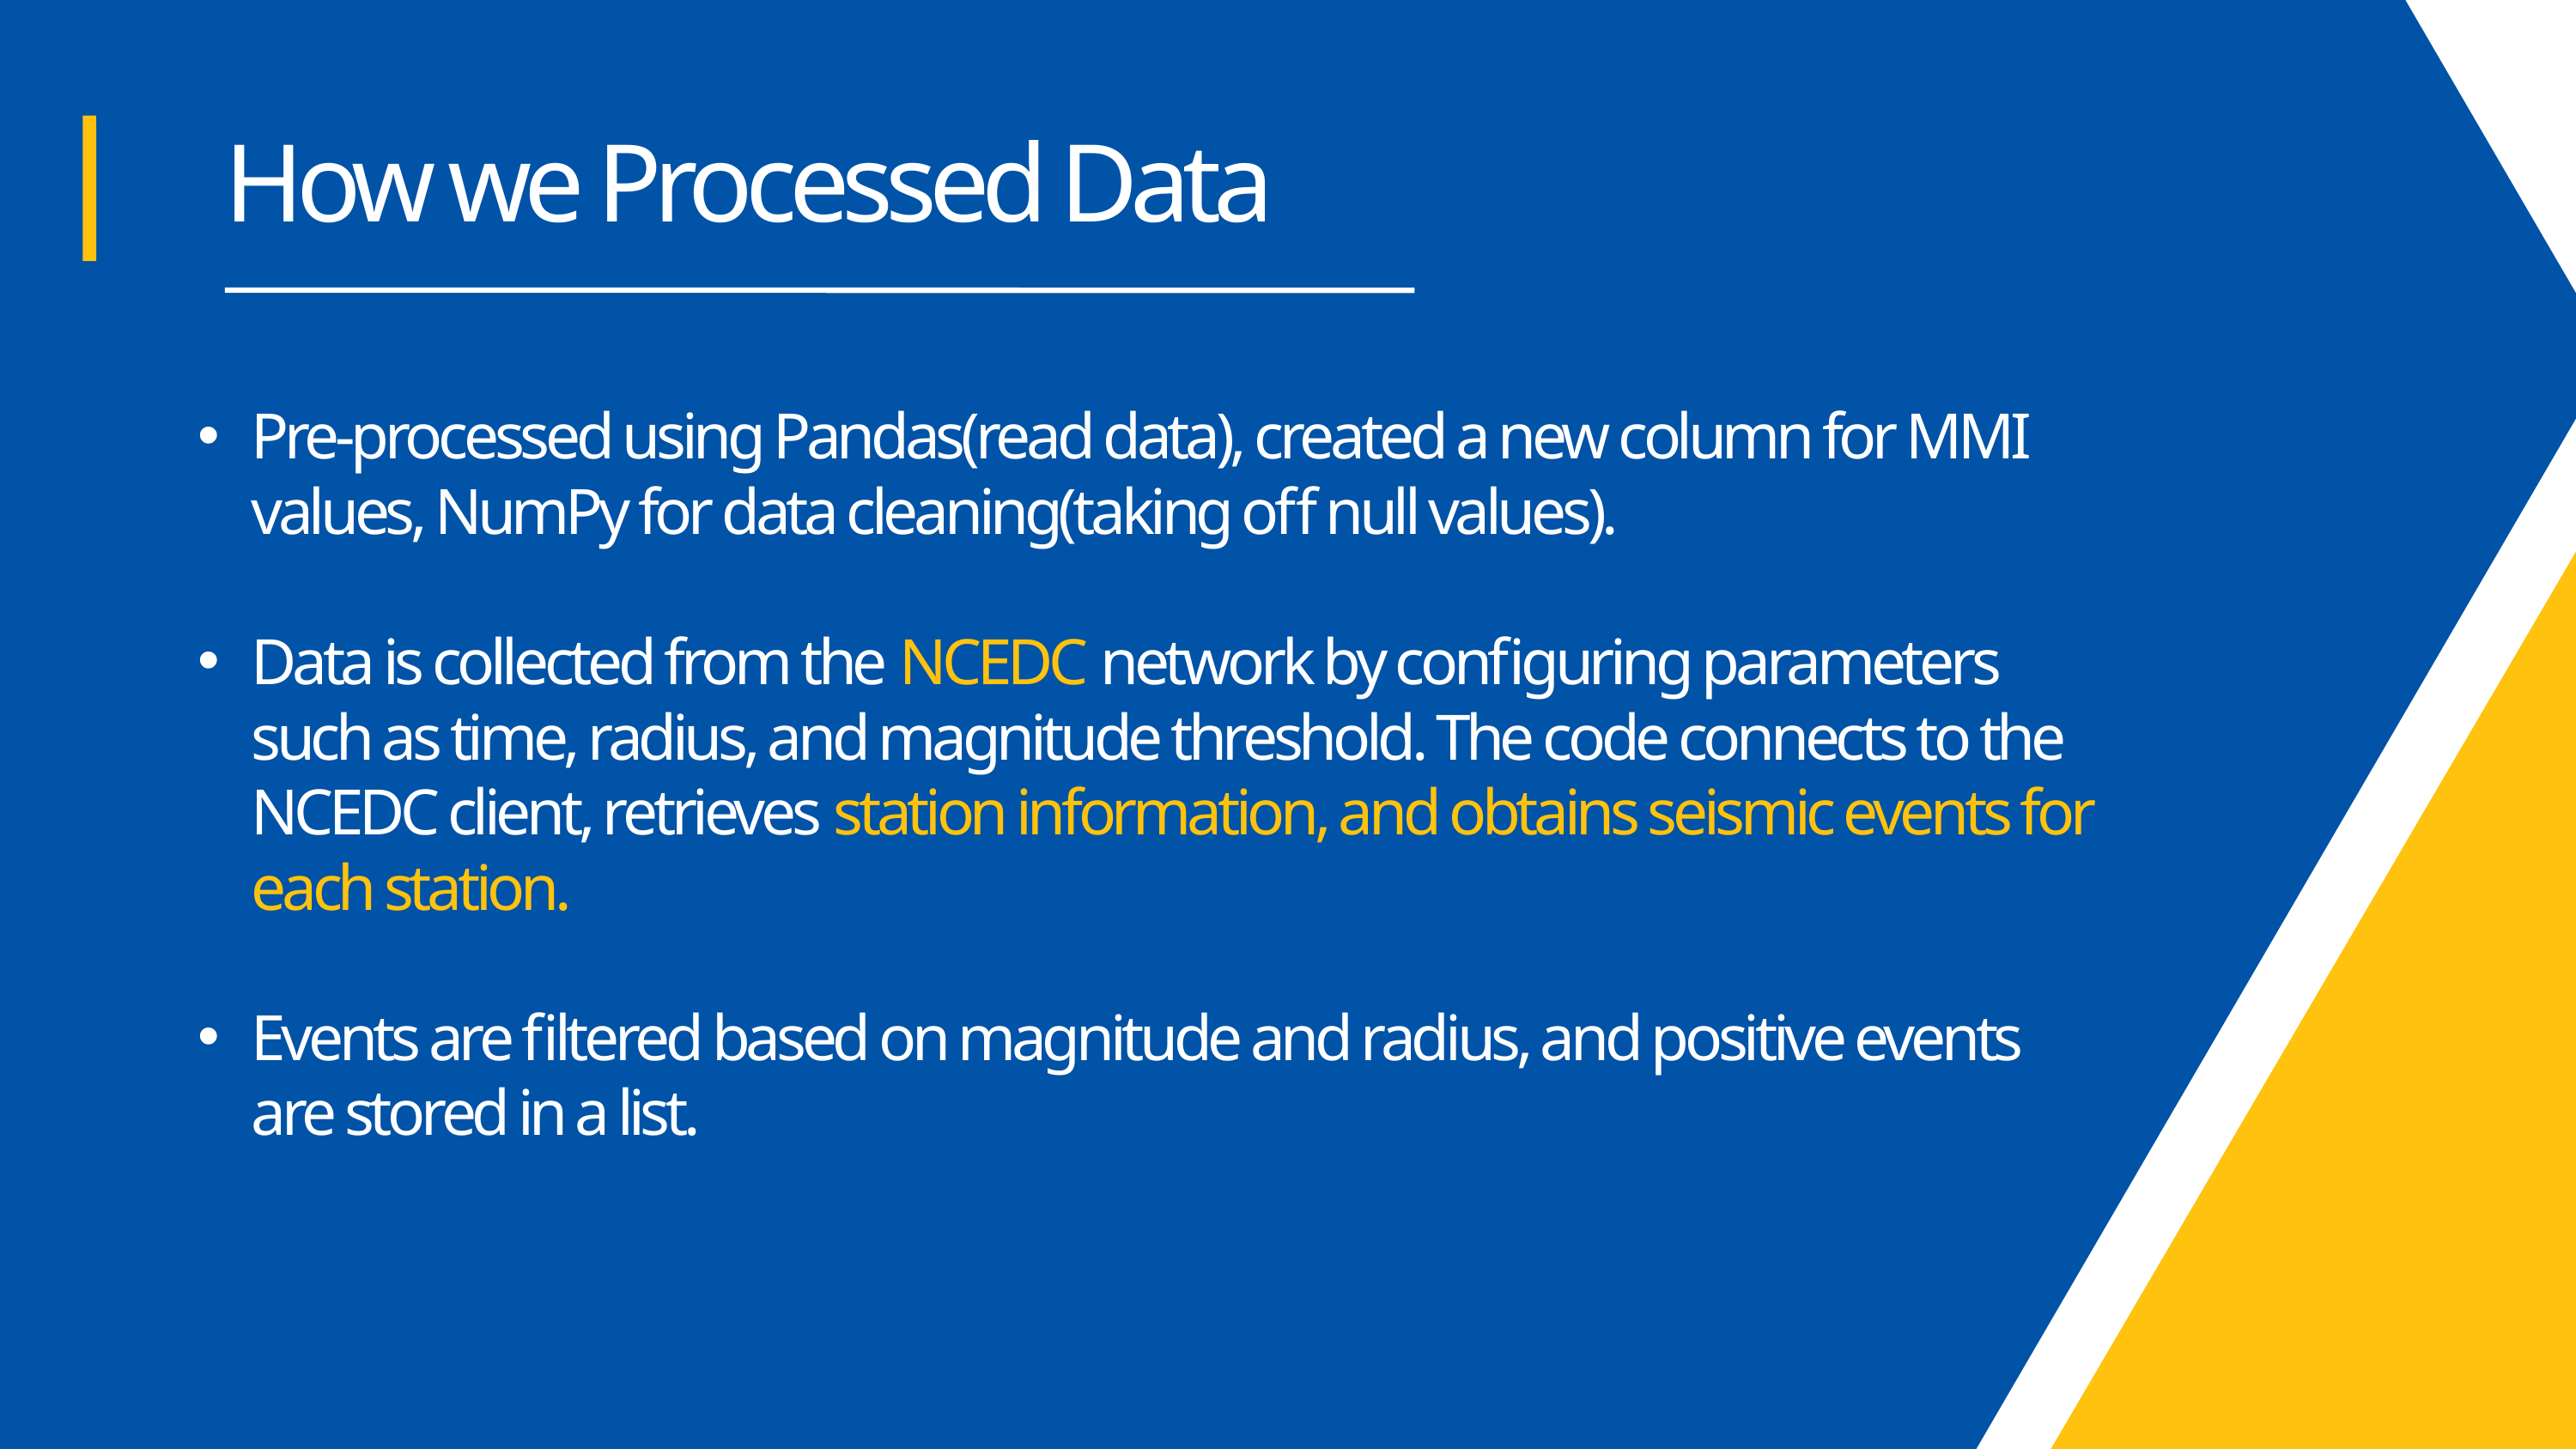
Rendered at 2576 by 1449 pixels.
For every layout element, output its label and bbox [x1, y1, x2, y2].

text_box [1772, 254, 2576, 1449]
text_box [0, 0, 2576, 1449]
